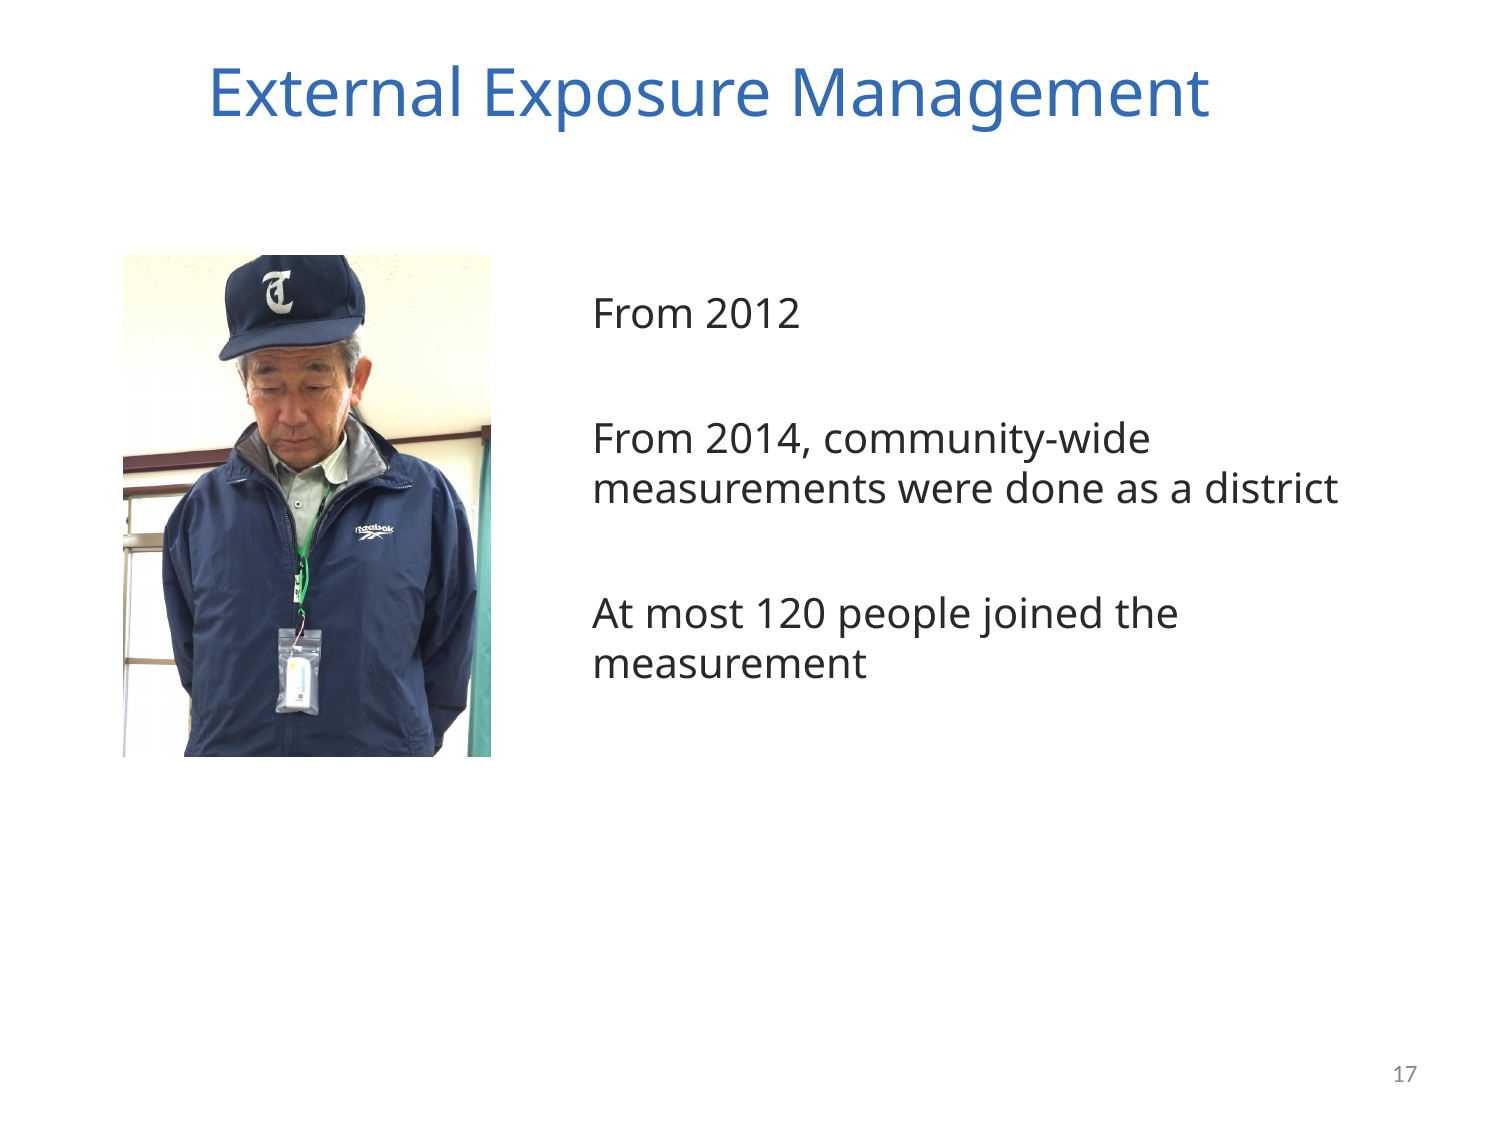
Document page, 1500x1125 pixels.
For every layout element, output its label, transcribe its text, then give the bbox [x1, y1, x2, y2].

slide_number 17 [1074, 1050, 1426, 1096]
text_box External Exposure Management [199, 42, 1219, 138]
picture [123, 255, 491, 758]
text_box From 2012 From 2014, community-wide measurements were done as a district At most 120 people joined the measurement [584, 278, 1368, 695]
